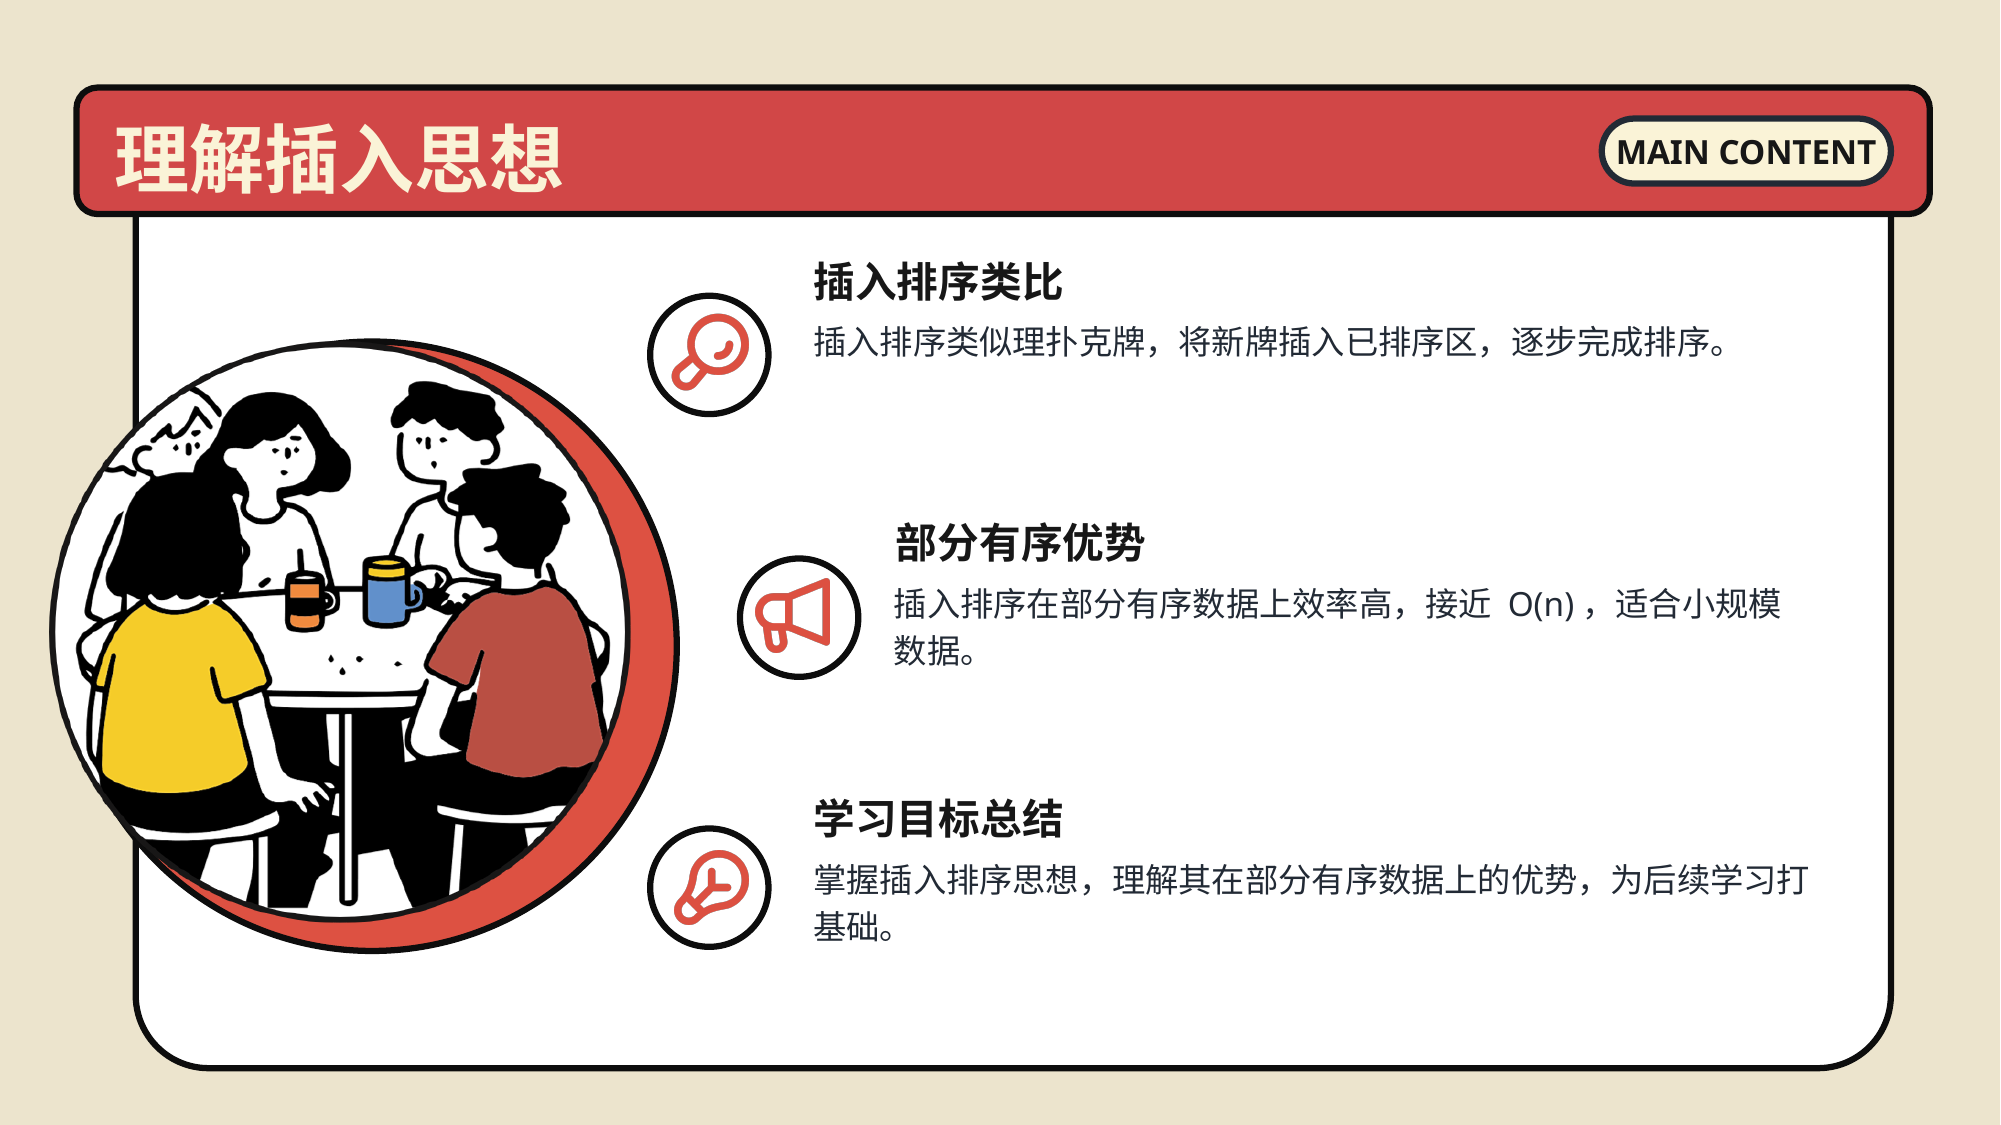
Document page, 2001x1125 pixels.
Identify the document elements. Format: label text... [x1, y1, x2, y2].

text_box 学习目标总结 [813, 782, 1823, 843]
text_box [67, 341, 677, 951]
picture [49, 341, 631, 923]
text_box 插入排序在部分有序数据上效率高，接近 O(n)，适合小规模数据。 [893, 574, 1814, 720]
text_box [135, 216, 1891, 1069]
text_box [76, 87, 1930, 214]
text_box 插入排序类似理扑克牌，将新牌插入已排序区，逐步完成排序。 [813, 313, 1823, 458]
text_box [650, 295, 769, 415]
text_box [1601, 118, 1891, 124]
text_box [677, 828, 769, 947]
picture [755, 578, 830, 653]
text_box [1601, 175, 1891, 184]
text_box [0, 0, 2000, 1125]
text_box [739, 558, 859, 677]
text_box 插入排序类比 [813, 244, 1823, 306]
text_box 部分有序优势 [895, 506, 1905, 567]
picture [674, 850, 749, 925]
text_box MAIN CONTENT [1573, 124, 1920, 175]
picture [671, 313, 749, 391]
text_box 掌握插入排序思想，理解其在部分有序数据上的优势，为后续学习打基础。 [813, 850, 1823, 996]
text_box 理解插入思想 [99, 99, 1900, 216]
